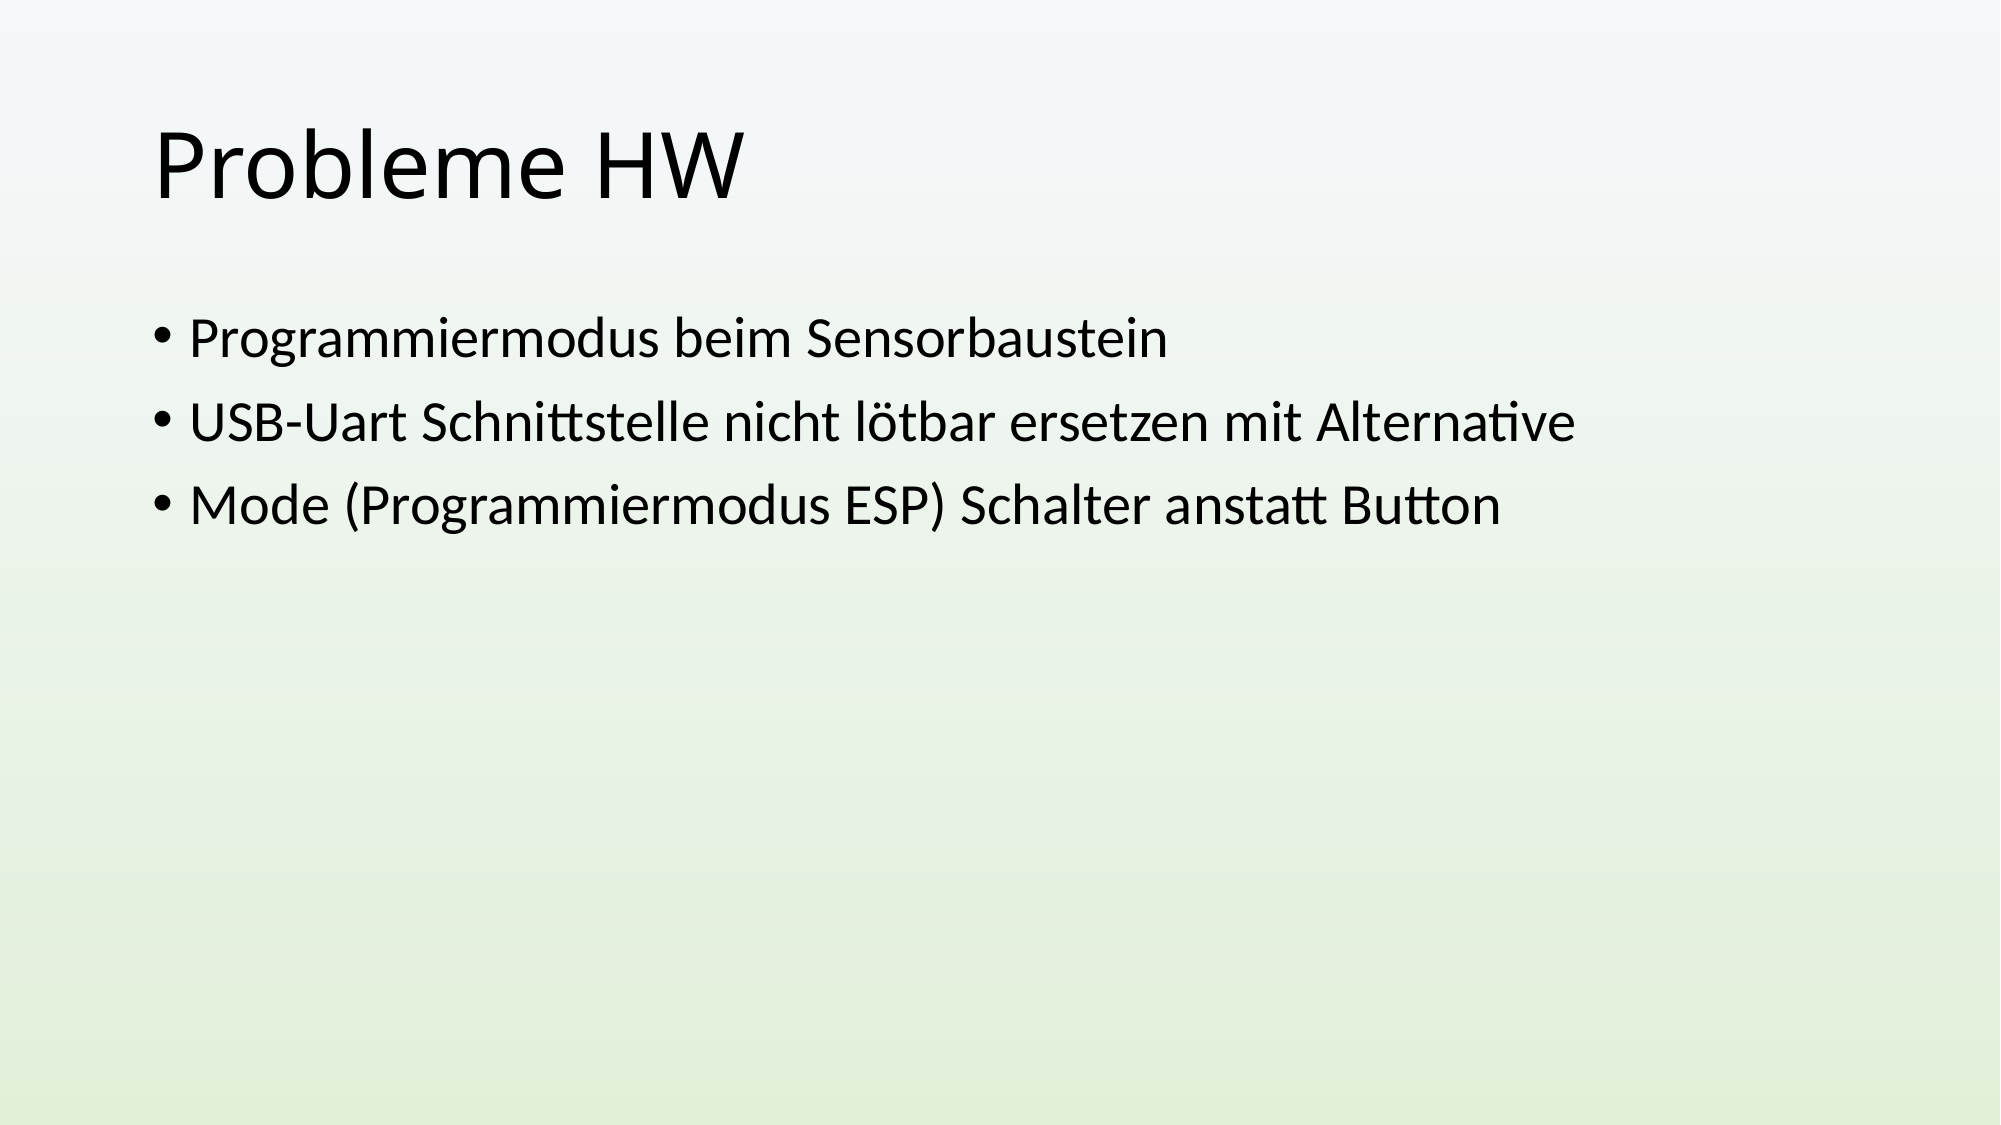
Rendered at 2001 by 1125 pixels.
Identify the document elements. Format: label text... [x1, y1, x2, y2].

list Programmiermodus beim Sensorbaustein USB-Uart Schnittstelle nicht lötbar ersetzen mit Alternative Mode (Programmiermodus ESP) Schalter anstatt Button [137, 299, 1863, 1014]
title Probleme HW [137, 59, 1863, 278]
